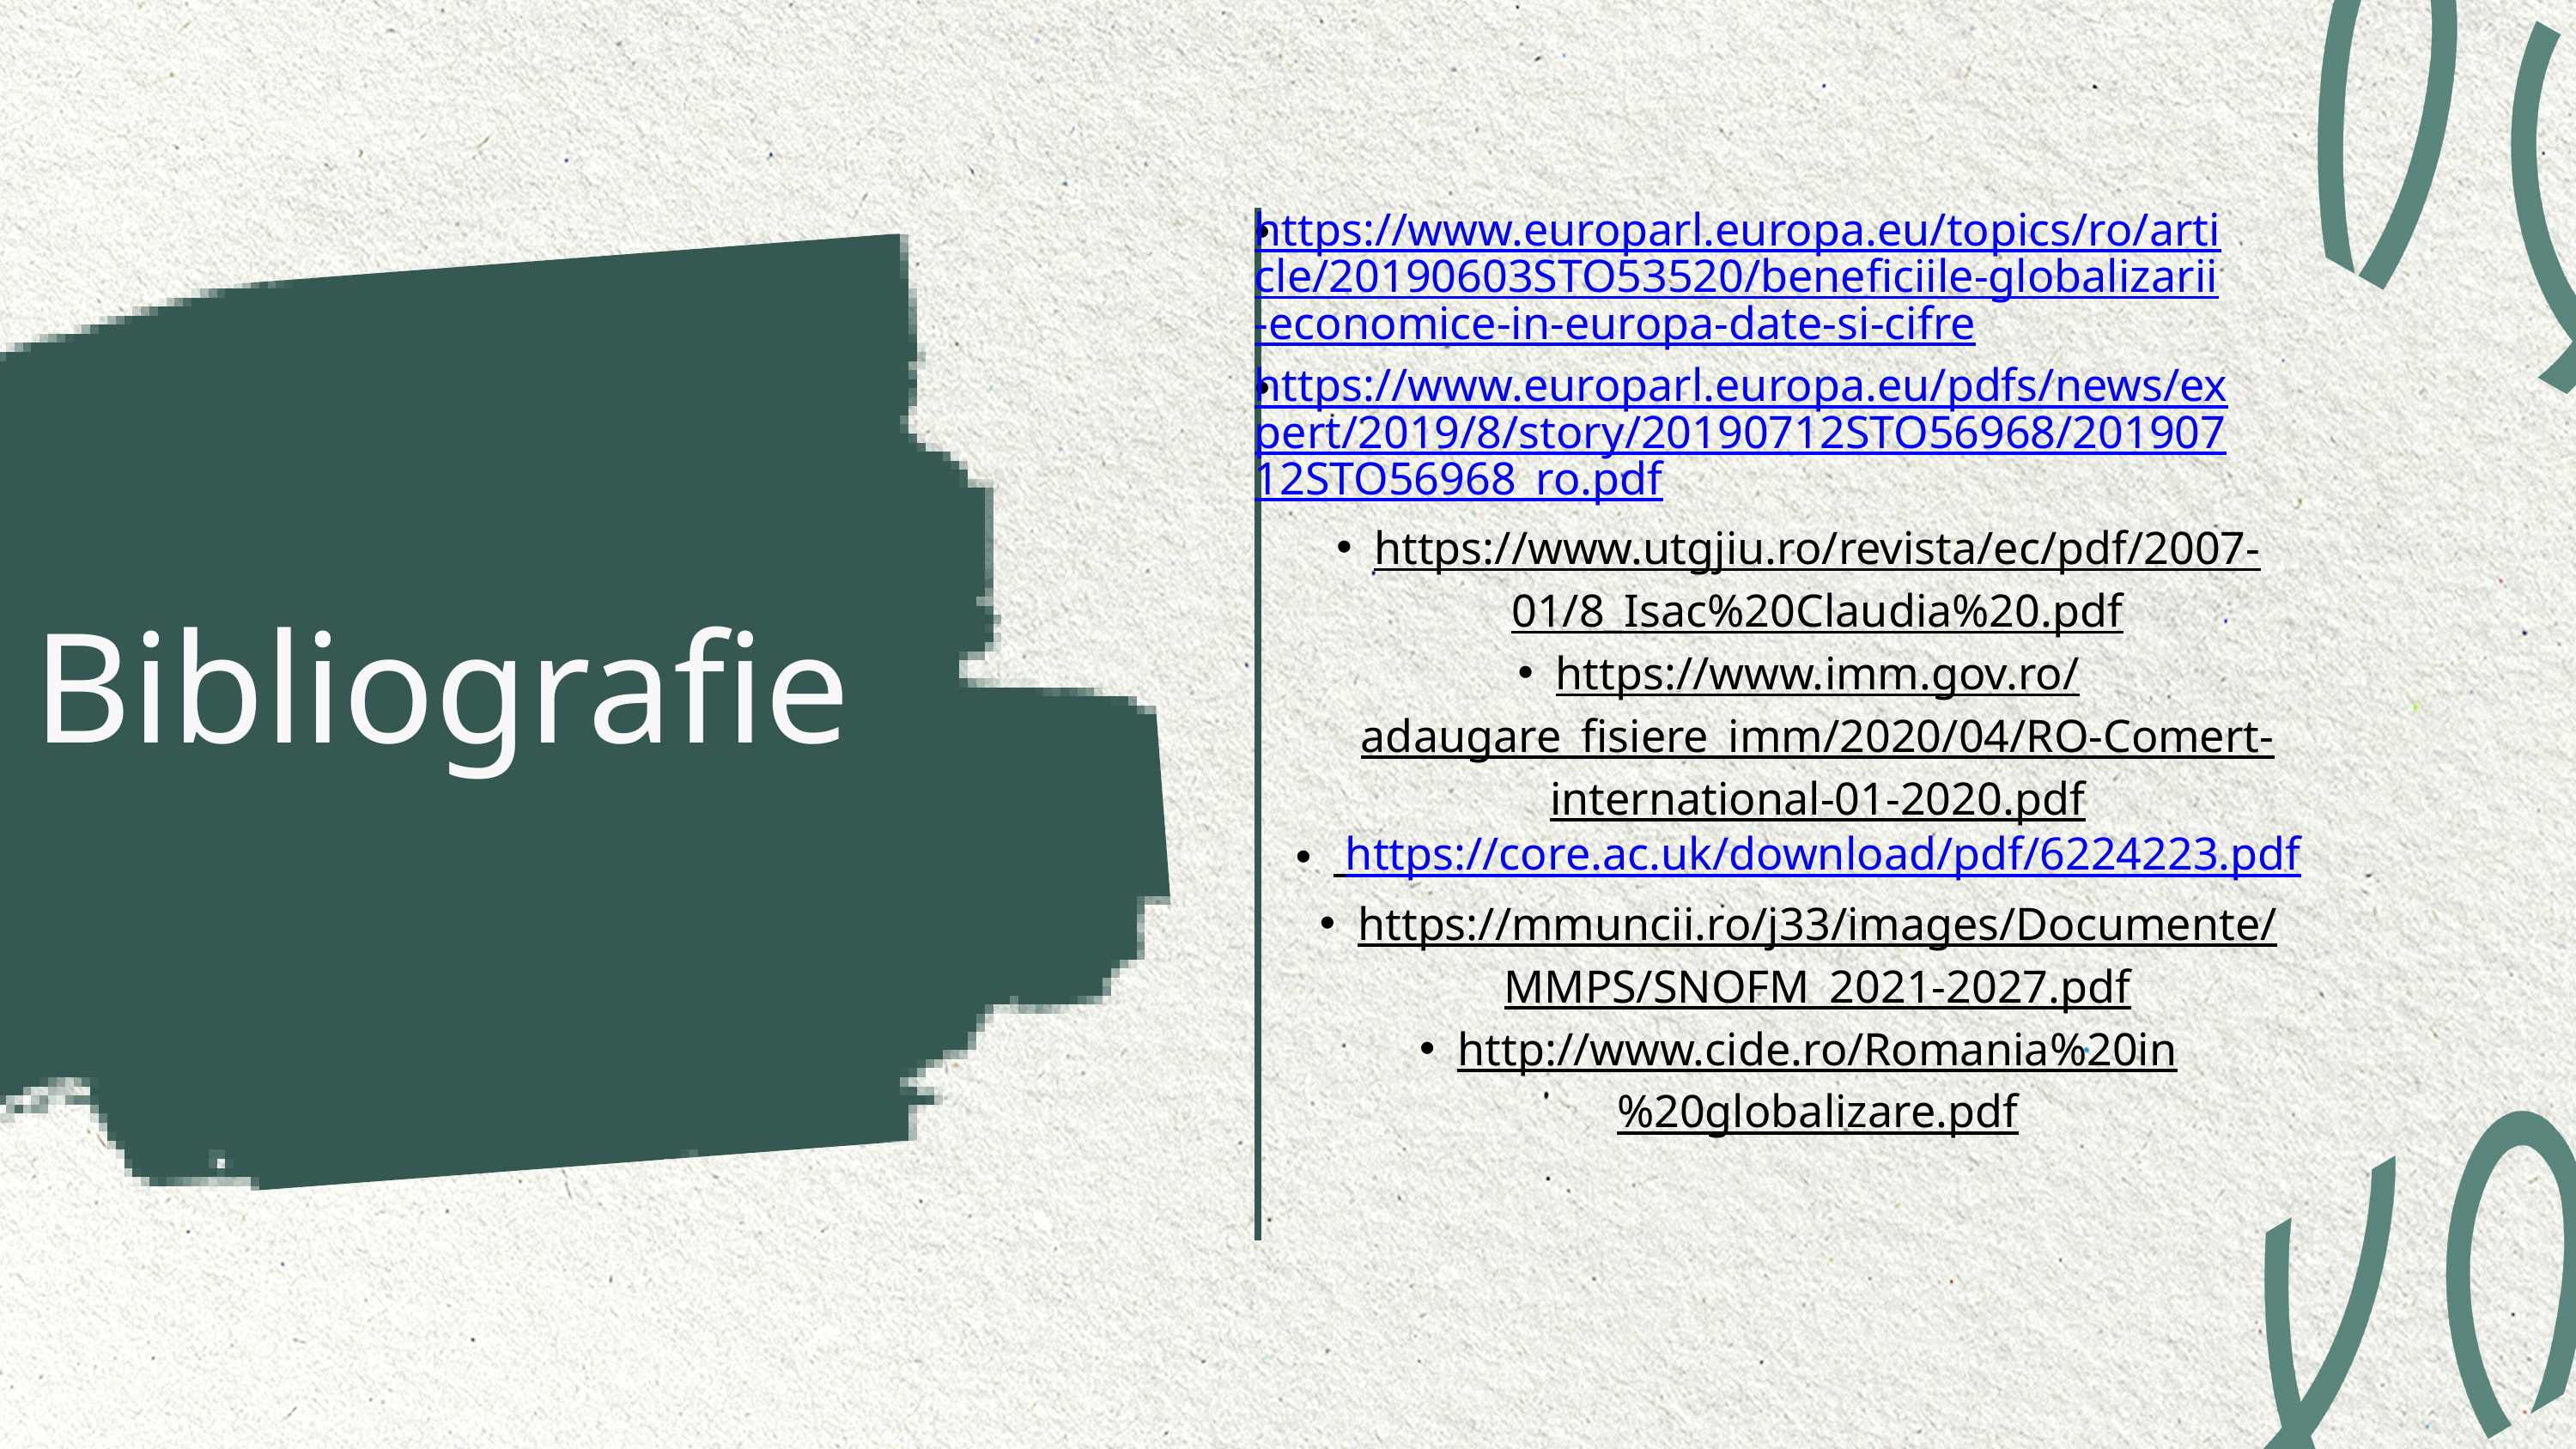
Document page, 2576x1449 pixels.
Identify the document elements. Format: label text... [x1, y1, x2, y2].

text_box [1254, 208, 1261, 1241]
text_box [0, 0, 2576, 1449]
text_box [2134, 1047, 2576, 1449]
text_box https://www.europarl.europa.eu/topics/ro/article/20190603STO53520/beneficiile-globalizarii-economice-in-europa-date-si-cifre https://www.europarl.europa.eu/pdfs/news/expert/2019/8/story/20190712STO56968/20190712STO56968_ro.pdf https://www.utgjiu.ro/revista/ec/pdf/2007-01/8_Isac%20Claudia%20.pdf https://www.imm.gov.ro/adaugare_fisiere_imm/2020/04/RO-Comert-international-01-2020.pdf https://core.ac.uk/download/pdf/6224223.pdf https://mmuncii.ro/j33/images/Documente/MMPS/SNOFM_2021-2027.pdf http://www.cide.ro/Romania%20in%20globalizare.pdf [1254, 199, 2305, 951]
text_box Bibliografie [33, 621, 1034, 773]
text_box [0, 216, 1188, 1210]
text_box [2178, 0, 2576, 400]
